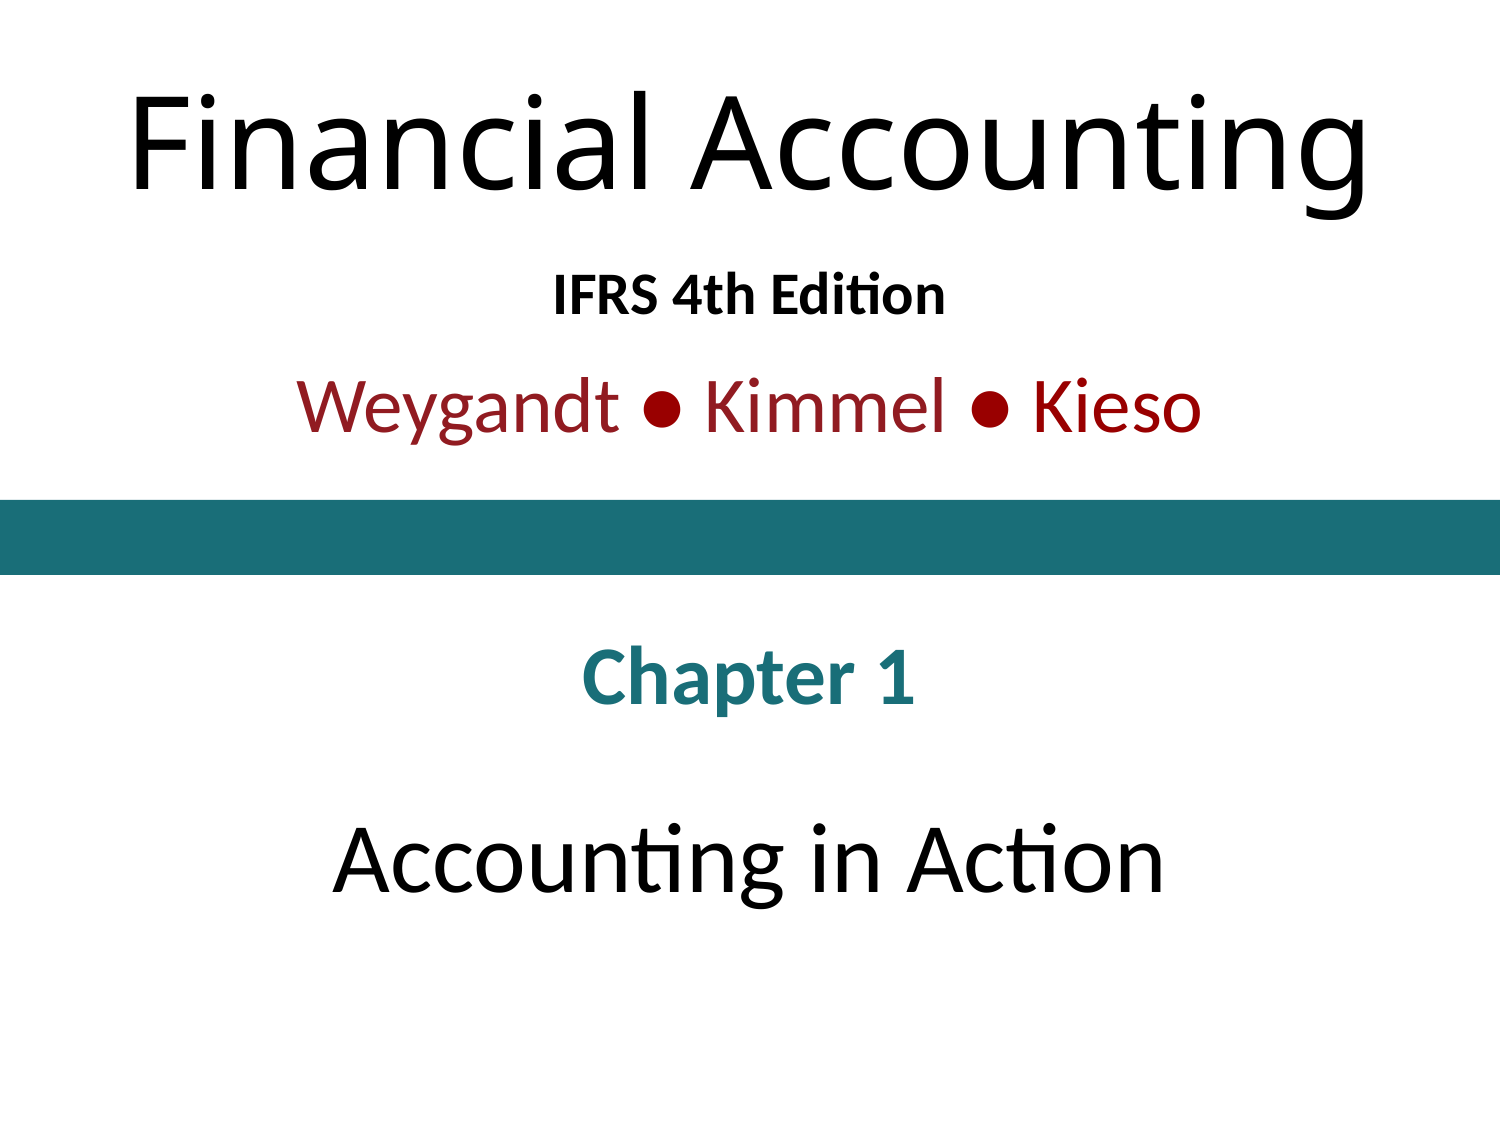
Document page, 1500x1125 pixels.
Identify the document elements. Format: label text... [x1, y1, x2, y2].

list Chapter 1 [24, 624, 1475, 713]
title Financial Accounting [24, 62, 1475, 234]
list IFRS 4th Edition [24, 254, 1475, 338]
list Weygandt ● Kimmel ● Kieso [24, 362, 1475, 450]
list Accounting in Action [90, 757, 1409, 963]
